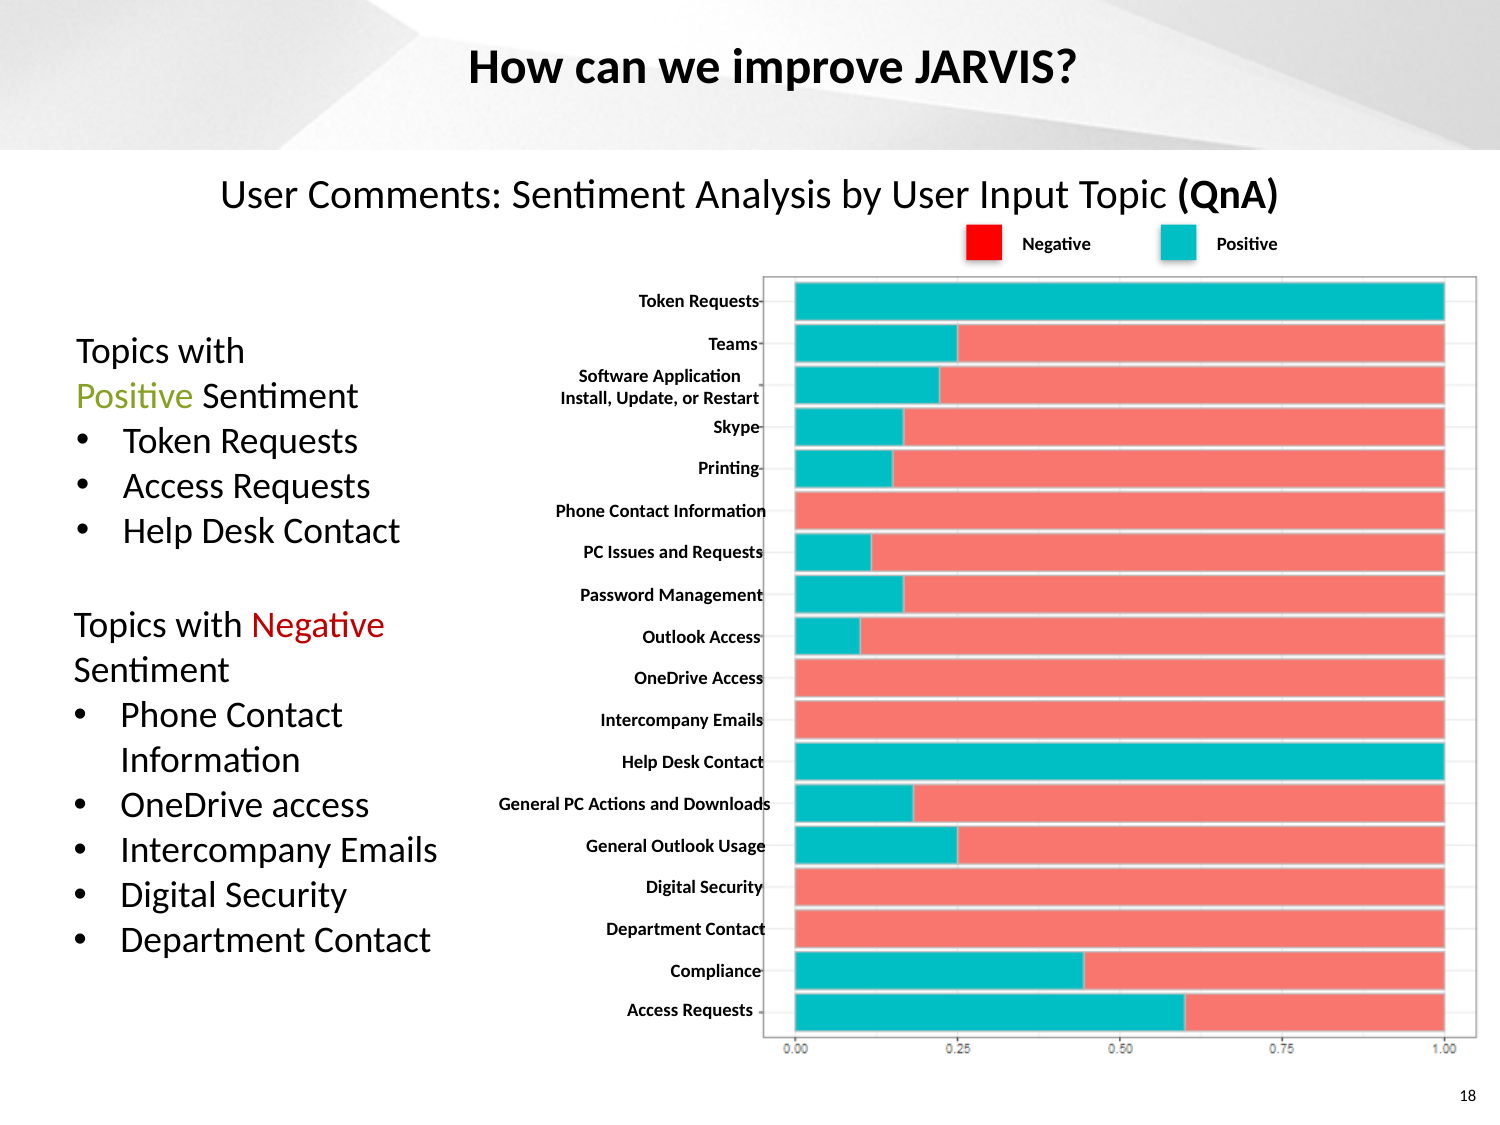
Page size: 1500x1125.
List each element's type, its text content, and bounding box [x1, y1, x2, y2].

text_box User Comments: Sentiment Analysis by User Input Topic (QnA) [73, 159, 1427, 225]
title How can we improve JARVIS? [63, 25, 1437, 114]
text_box Topics with Positive Sentiment Token Requests Access Requests Help Desk Contact [61, 318, 448, 592]
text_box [483, 224, 1482, 1065]
picture [0, 0, 1500, 150]
text_box Topics with Negative Sentiment Phone Contact Information OneDrive access Intercompany Emails Digital Security Department Contact [58, 592, 475, 1013]
